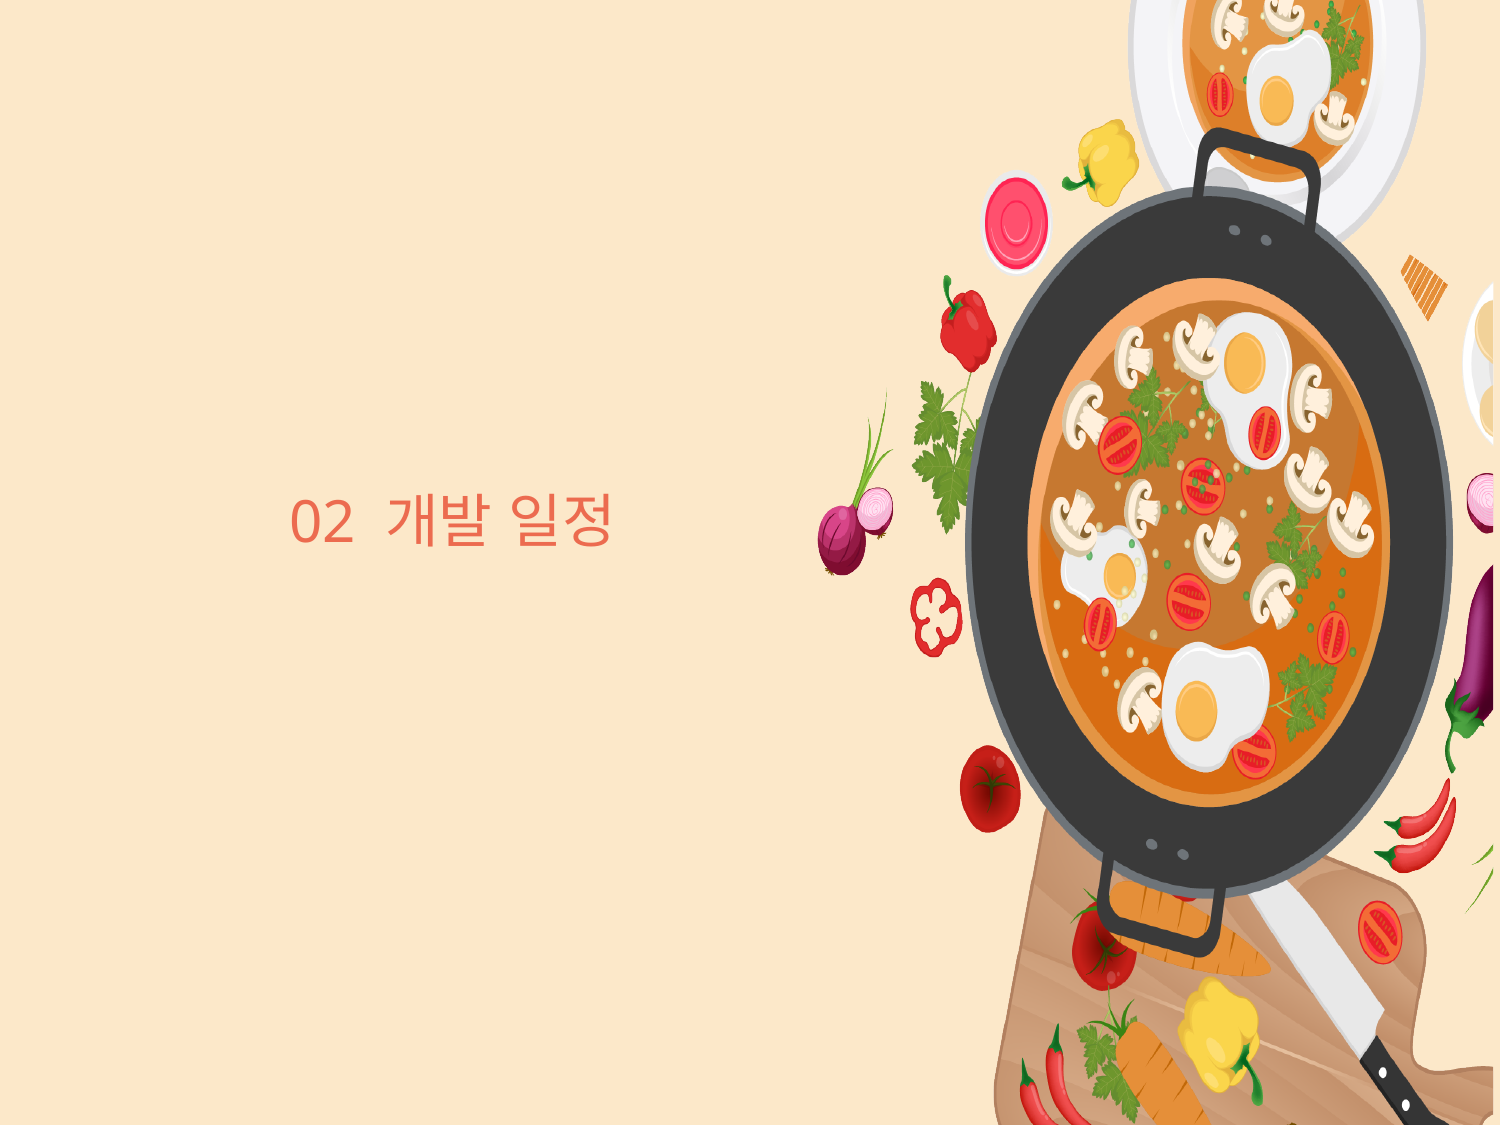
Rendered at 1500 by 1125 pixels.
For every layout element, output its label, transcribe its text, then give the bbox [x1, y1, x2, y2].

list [817, 0, 1497, 1125]
text_box 02 개발 일정 [274, 476, 817, 562]
